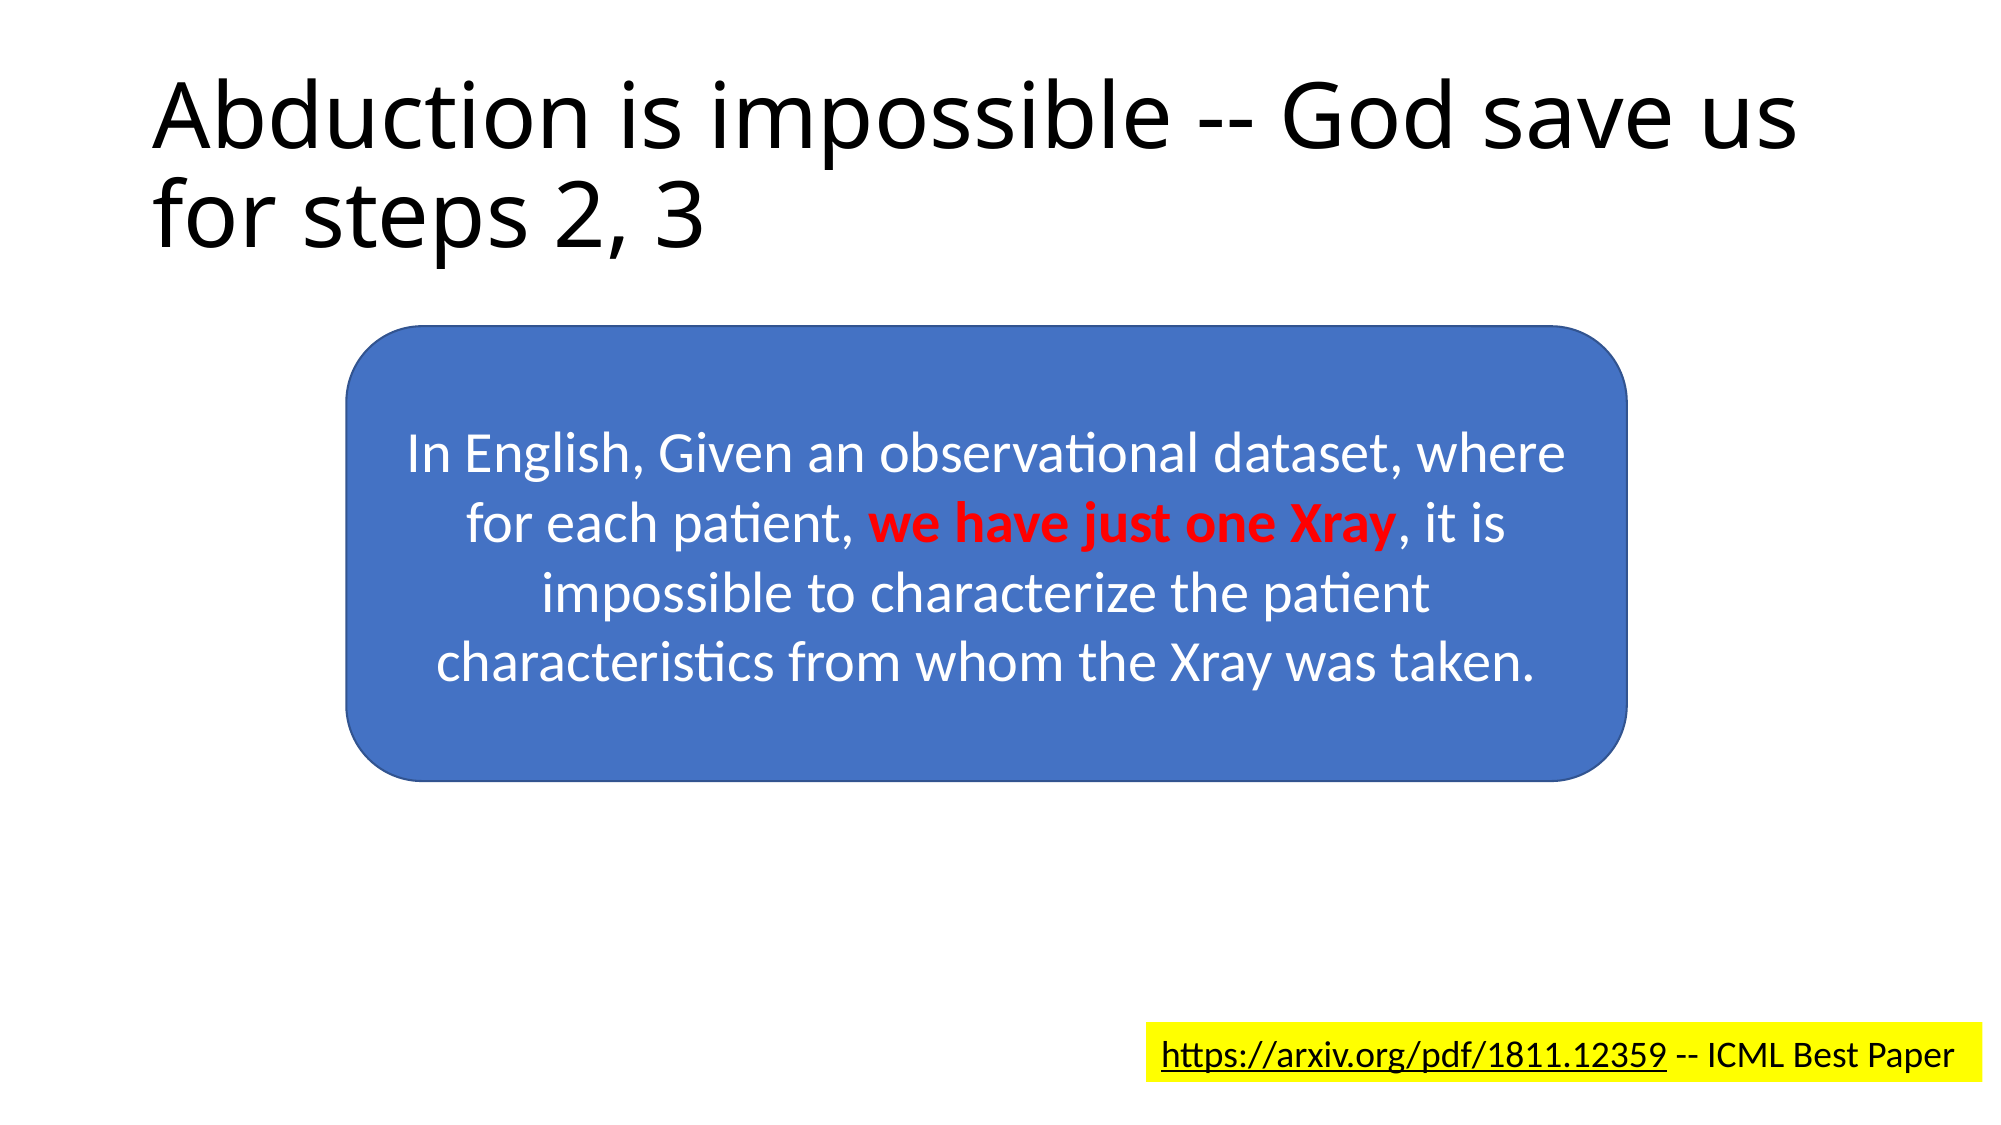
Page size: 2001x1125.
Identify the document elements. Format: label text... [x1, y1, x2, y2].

picture [390, 343, 1548, 782]
title Abduction is impossible -- God save us for steps 2, 3 [137, 59, 1863, 278]
text_box https://arxiv.org/pdf/1811.12359 -- ICML Best Paper [1146, 1022, 1983, 1082]
text_box In English, Given an observational dataset, where for each patient, we have just one Xray, it is impossible to characterize the patient characteristics from whom the Xray was taken. [345, 325, 1628, 783]
